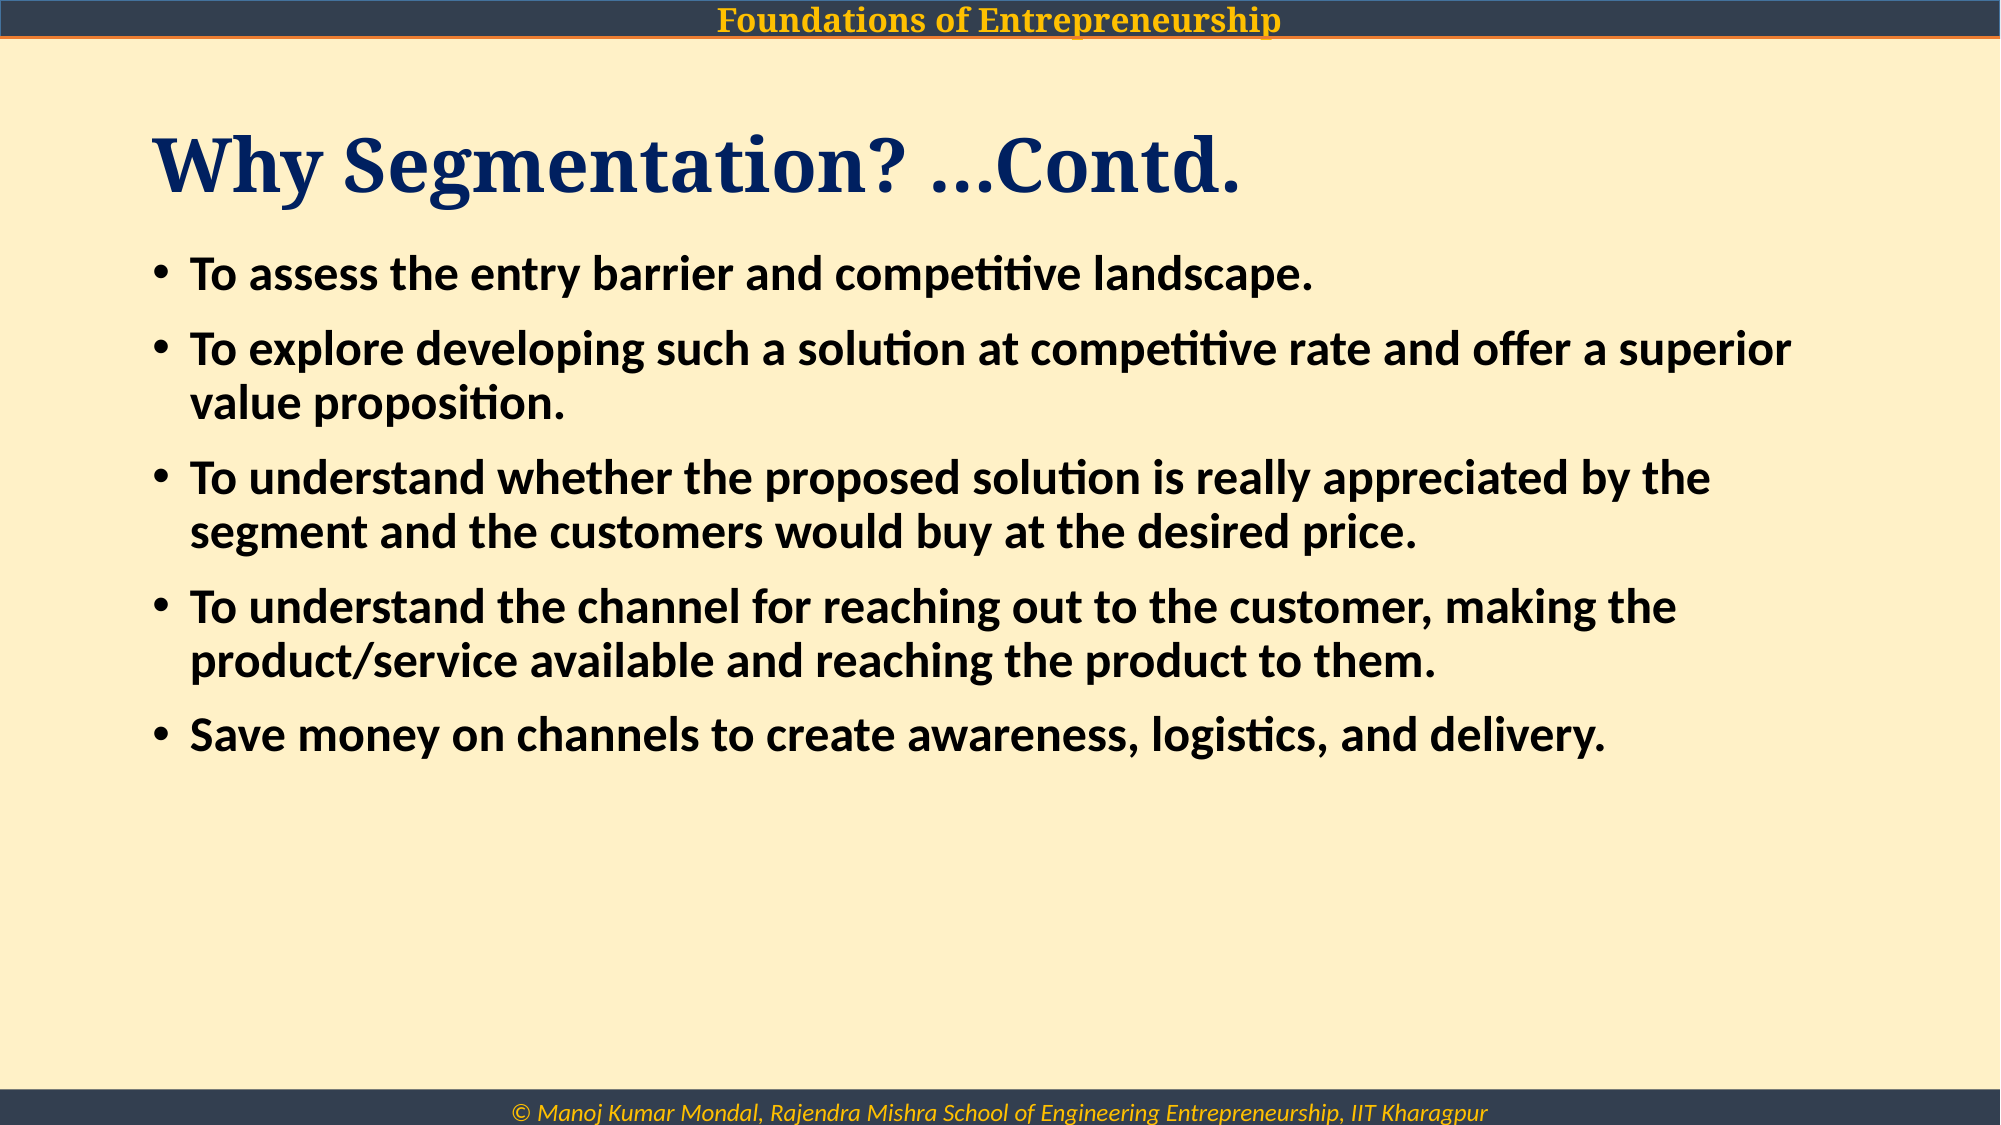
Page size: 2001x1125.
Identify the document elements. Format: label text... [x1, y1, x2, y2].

title Why Segmentation? …Contd. [137, 59, 1863, 278]
list To assess the entry barrier and competitive landscape. To explore developing such a solution at competitive rate and offer a superior value proposition. To understand whether the proposed solution is really appreciated by the segment and the customers would buy at the desired price. To understand the channel for reaching out to the customer, making the product/service available and reaching the product to them. Save money on channels to create awareness, logistics, and delivery. [137, 278, 1863, 841]
